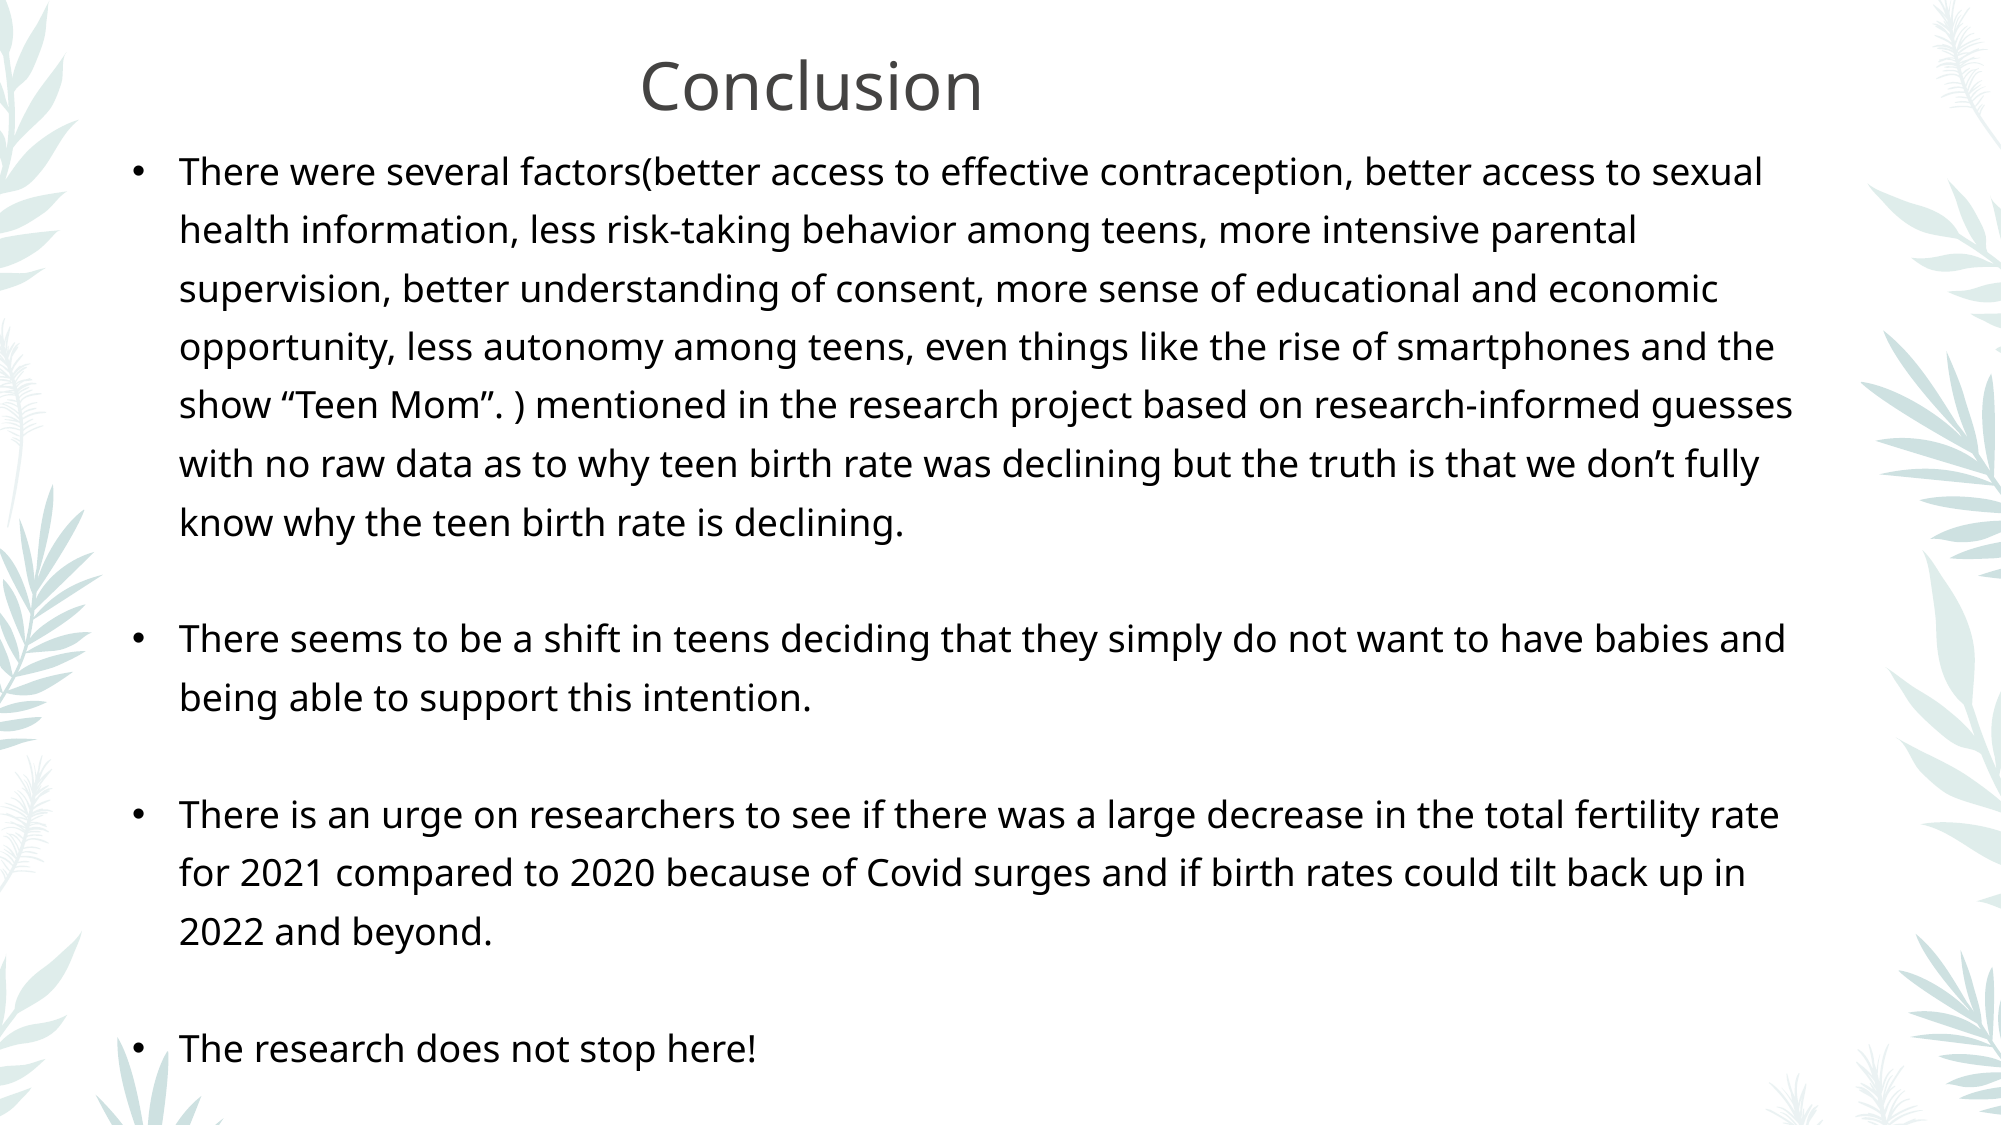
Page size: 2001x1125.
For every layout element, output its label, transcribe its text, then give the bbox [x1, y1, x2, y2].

text_box There were several factors(better access to effective contraception, better access to sexual health information, less risk-taking behavior among teens, more intensive parental supervision, better understanding of consent, more sense of educational and economic opportunity, less autonomy among teens, even things like the rise of smartphones and the show “Teen Mom”. ) mentioned in the research project based on research-informed guesses with no raw data as to why teen birth rate was declining but the truth is that we don’t fully know why the teen birth rate is declining. There seems to be a shift in teens deciding that they simply do not want to have babies and being able to support this intention. There is an urge on researchers to see if there was a large decrease in the total fertility rate for 2021 compared to 2020 because of Covid surges and if birth rates could tilt back up in 2022 and beyond. The research does not stop here! [117, 126, 1831, 1125]
text_box Conclusion [82, 12, 1542, 132]
